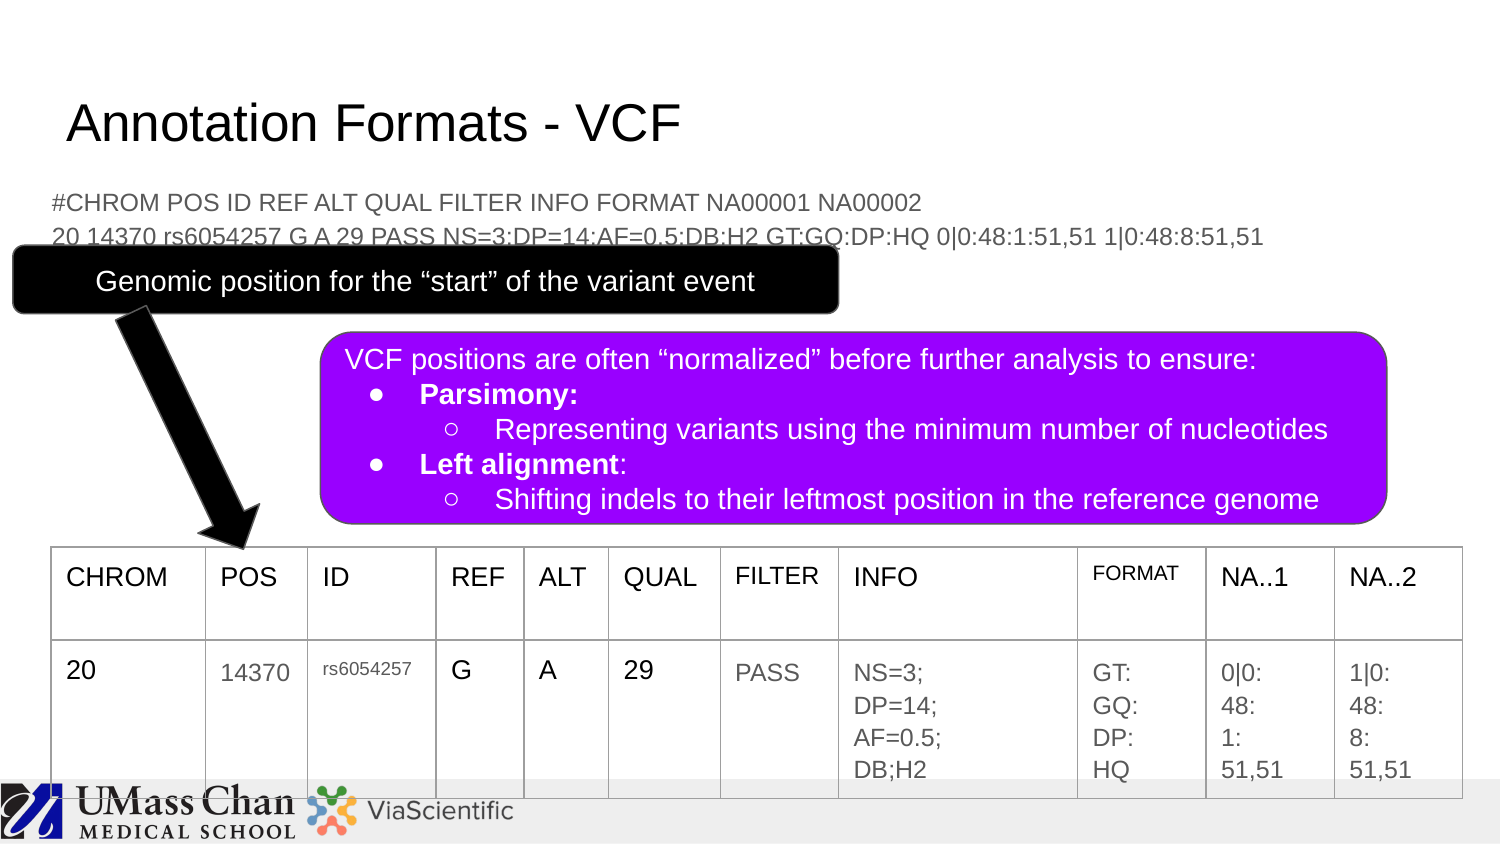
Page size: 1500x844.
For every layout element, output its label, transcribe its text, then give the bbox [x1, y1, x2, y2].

picture [0, 783, 296, 839]
table_cell rs6054257 [308, 641, 435, 798]
table_header NA..1 [1207, 548, 1334, 639]
table_cell 0|0: 48: 1: 51,51 [1207, 641, 1334, 798]
table_header FORMAT [1078, 548, 1205, 639]
text_box VCF positions are often “normalized” before further analysis to ensure: Parsimony: Representing variants using the minimum number of nucleotides Left alignment: Shifting indels to their leftmost position in the reference genome [320, 332, 1387, 524]
title Annotation Formats - VCF [51, 72, 1449, 166]
table_header ALT [525, 548, 608, 639]
table_cell 20 [52, 641, 205, 798]
table_header INFO [839, 548, 1077, 639]
text_box Genomic position for the “start” of the variant event [12, 245, 839, 314]
table_cell 14370 [206, 641, 307, 798]
table_cell NS=3; DP=14; AF=0.5; DB;H2 [839, 641, 1077, 798]
table_header QUAL [609, 548, 720, 639]
table_header FILTER [721, 548, 838, 639]
table_header POS [206, 548, 307, 639]
table_cell GT: GQ: DP: HQ [1078, 641, 1205, 798]
table_cell A [525, 641, 608, 798]
picture [306, 799, 515, 840]
table_header REF [437, 548, 523, 639]
list #CHROM POS ID REF ALT QUAL FILTER INFO FORMAT NA00001 NA00002 20 14370 rs6054257 G A 29 PASS NS=3;DP=14;AF=0.5;DB;H2 GT:GQ:DP:HQ 0|0:48:1:51,51 1|0:48:8:51,51 [36, 166, 1449, 284]
table_header NA..2 [1335, 548, 1462, 639]
table_cell G [437, 641, 523, 798]
text_box [115, 305, 260, 550]
table_header CHROM [52, 548, 205, 639]
table_cell 1|0: 48: 8: 51,51 [1335, 641, 1462, 798]
table_cell 29 [609, 641, 720, 798]
table_header ID [308, 548, 435, 639]
table_cell PASS [721, 641, 838, 798]
